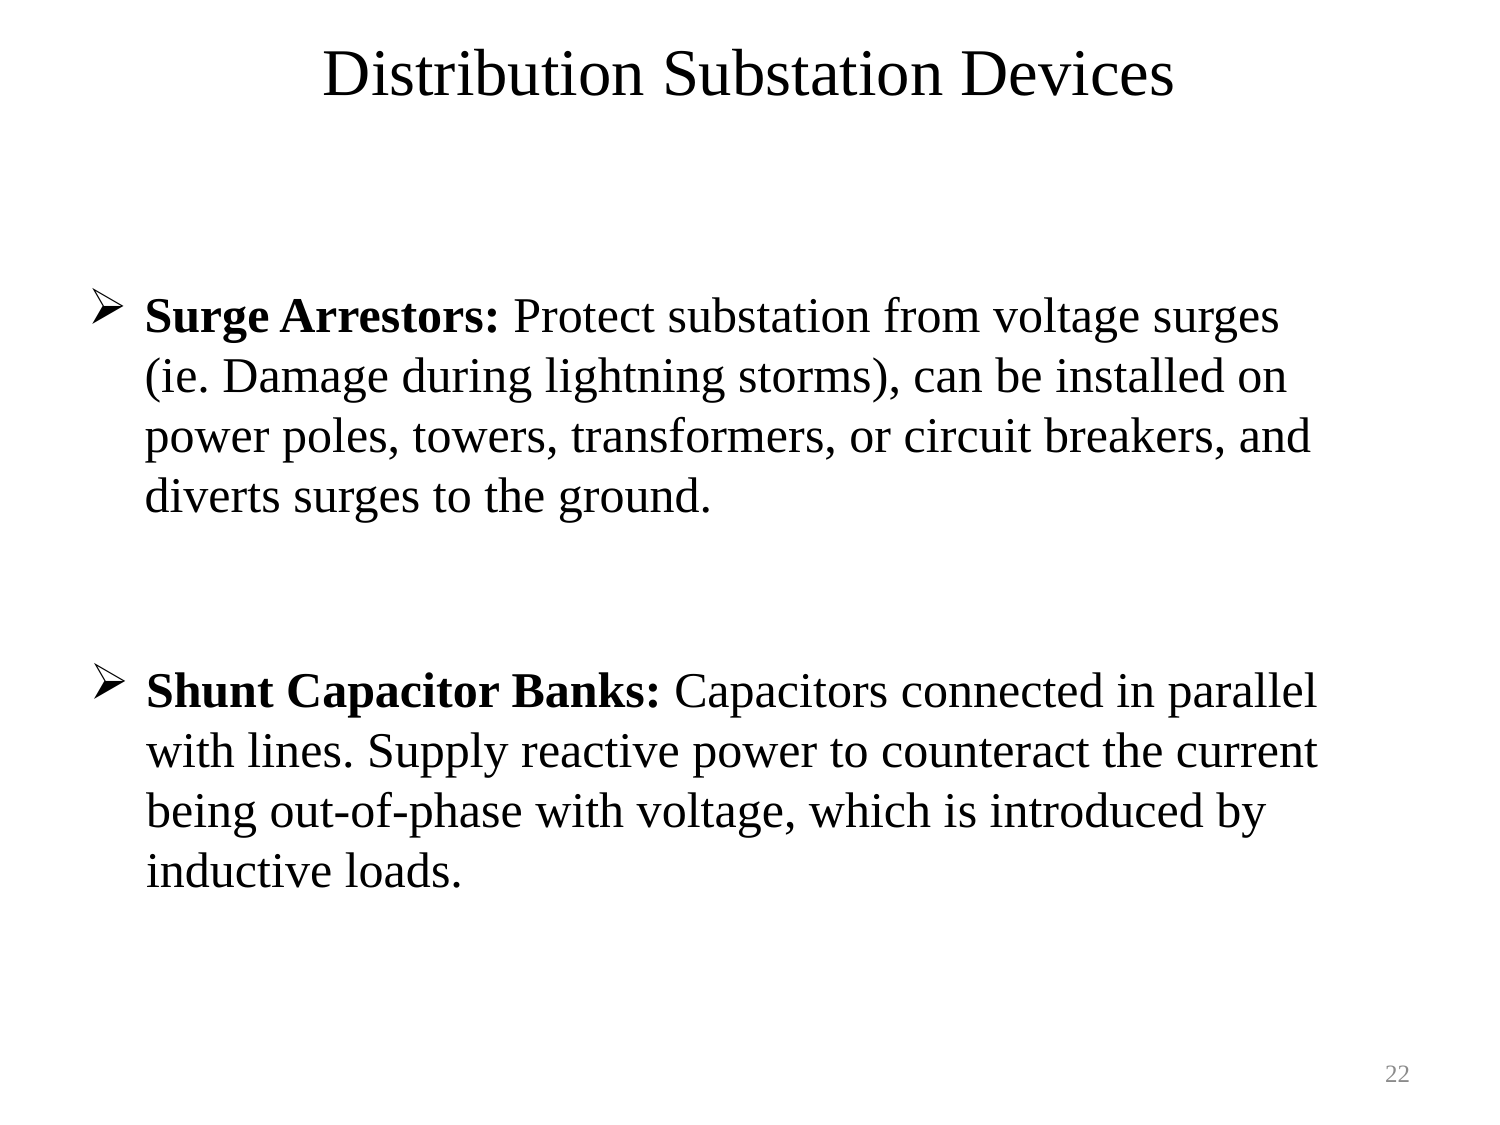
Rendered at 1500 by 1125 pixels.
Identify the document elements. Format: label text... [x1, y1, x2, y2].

text_box Shunt Capacitor Banks: Capacitors connected in parallel with lines. Supply reactive power to counteract the current being out-of-phase with voltage, which is introduced by inductive loads. [75, 649, 1400, 905]
title Distribution Substation Devices [75, 0, 1425, 138]
list Surge Arrestors: Protect substation from voltage surges (ie. Damage during lightning storms), can be installed on power poles, towers, transformers, or circuit breakers, and diverts surges to the ground. [73, 275, 1363, 713]
slide_number 22 [1074, 1042, 1425, 1103]
